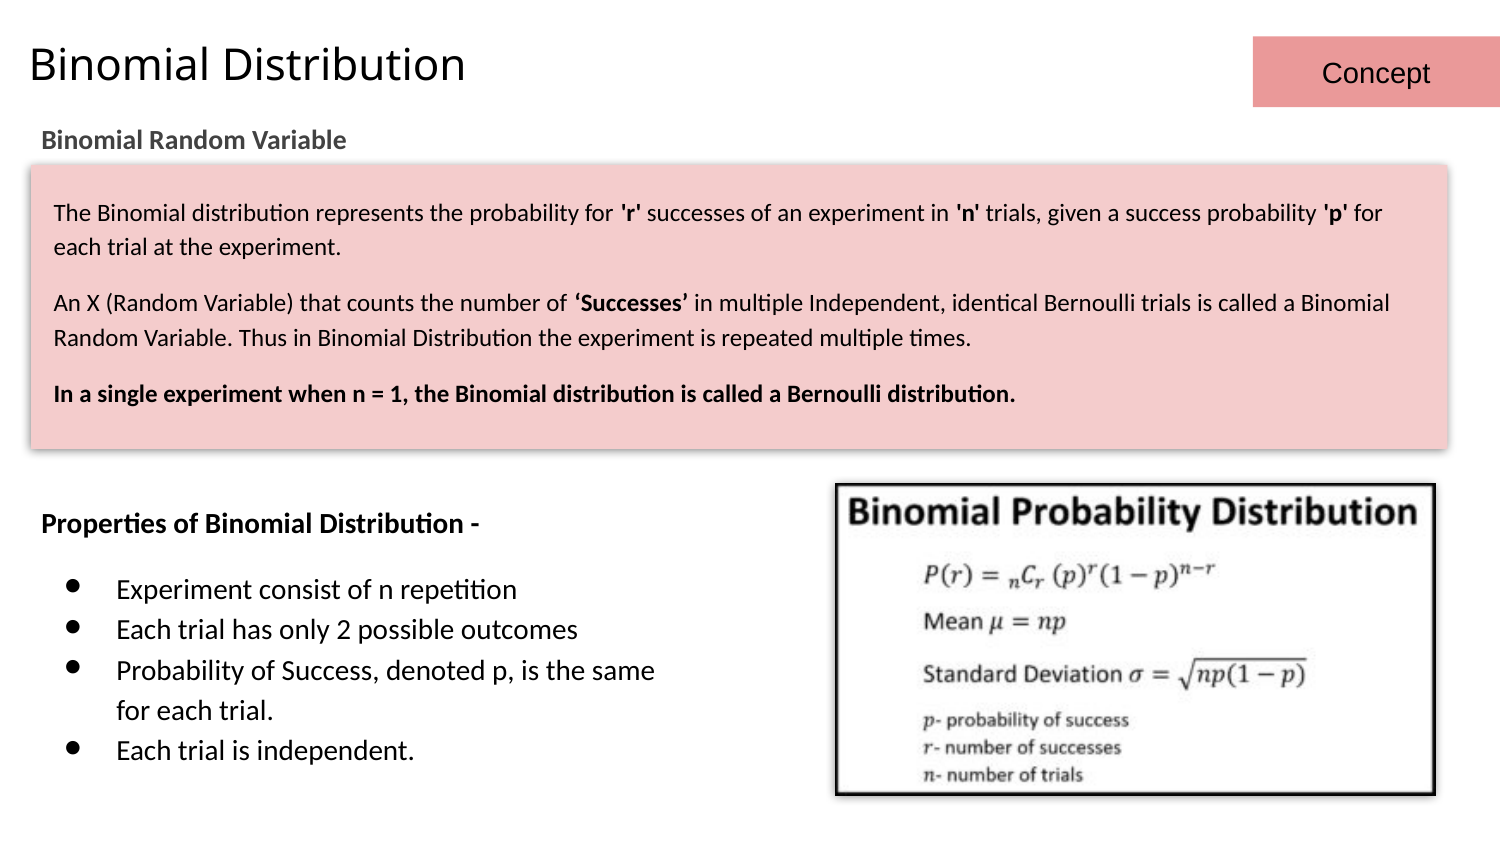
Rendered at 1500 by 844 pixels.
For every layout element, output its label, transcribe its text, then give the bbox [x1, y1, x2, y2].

text_box Concept [1252, 36, 1500, 108]
list Binomial Random Variable [26, 101, 868, 170]
text_box [31, 164, 1448, 449]
title Binomial Distribution [13, 10, 509, 105]
list Properties of Binomial Distribution - Experiment consist of n repetition Each trial has only 2 possible outcomes Probability of Success, denoted p, is the same for each trial. Each trial is independent. [26, 484, 693, 797]
list The Binomial distribution represents the probability for 'r' successes of an experiment in 'n' trials, given a success probability 'p' for each trial at the experiment. An X (Random Variable) that counts the number of ‘Successes’ in multiple Independent, identical Bernoulli trials is called a Binomial Random Variable. Thus in Binomial Distribution the experiment is repeated multiple times. In a single experiment when n = 1, the Binomial distribution is called a Bernoulli distribution. [38, 176, 1437, 425]
picture [835, 482, 1436, 796]
